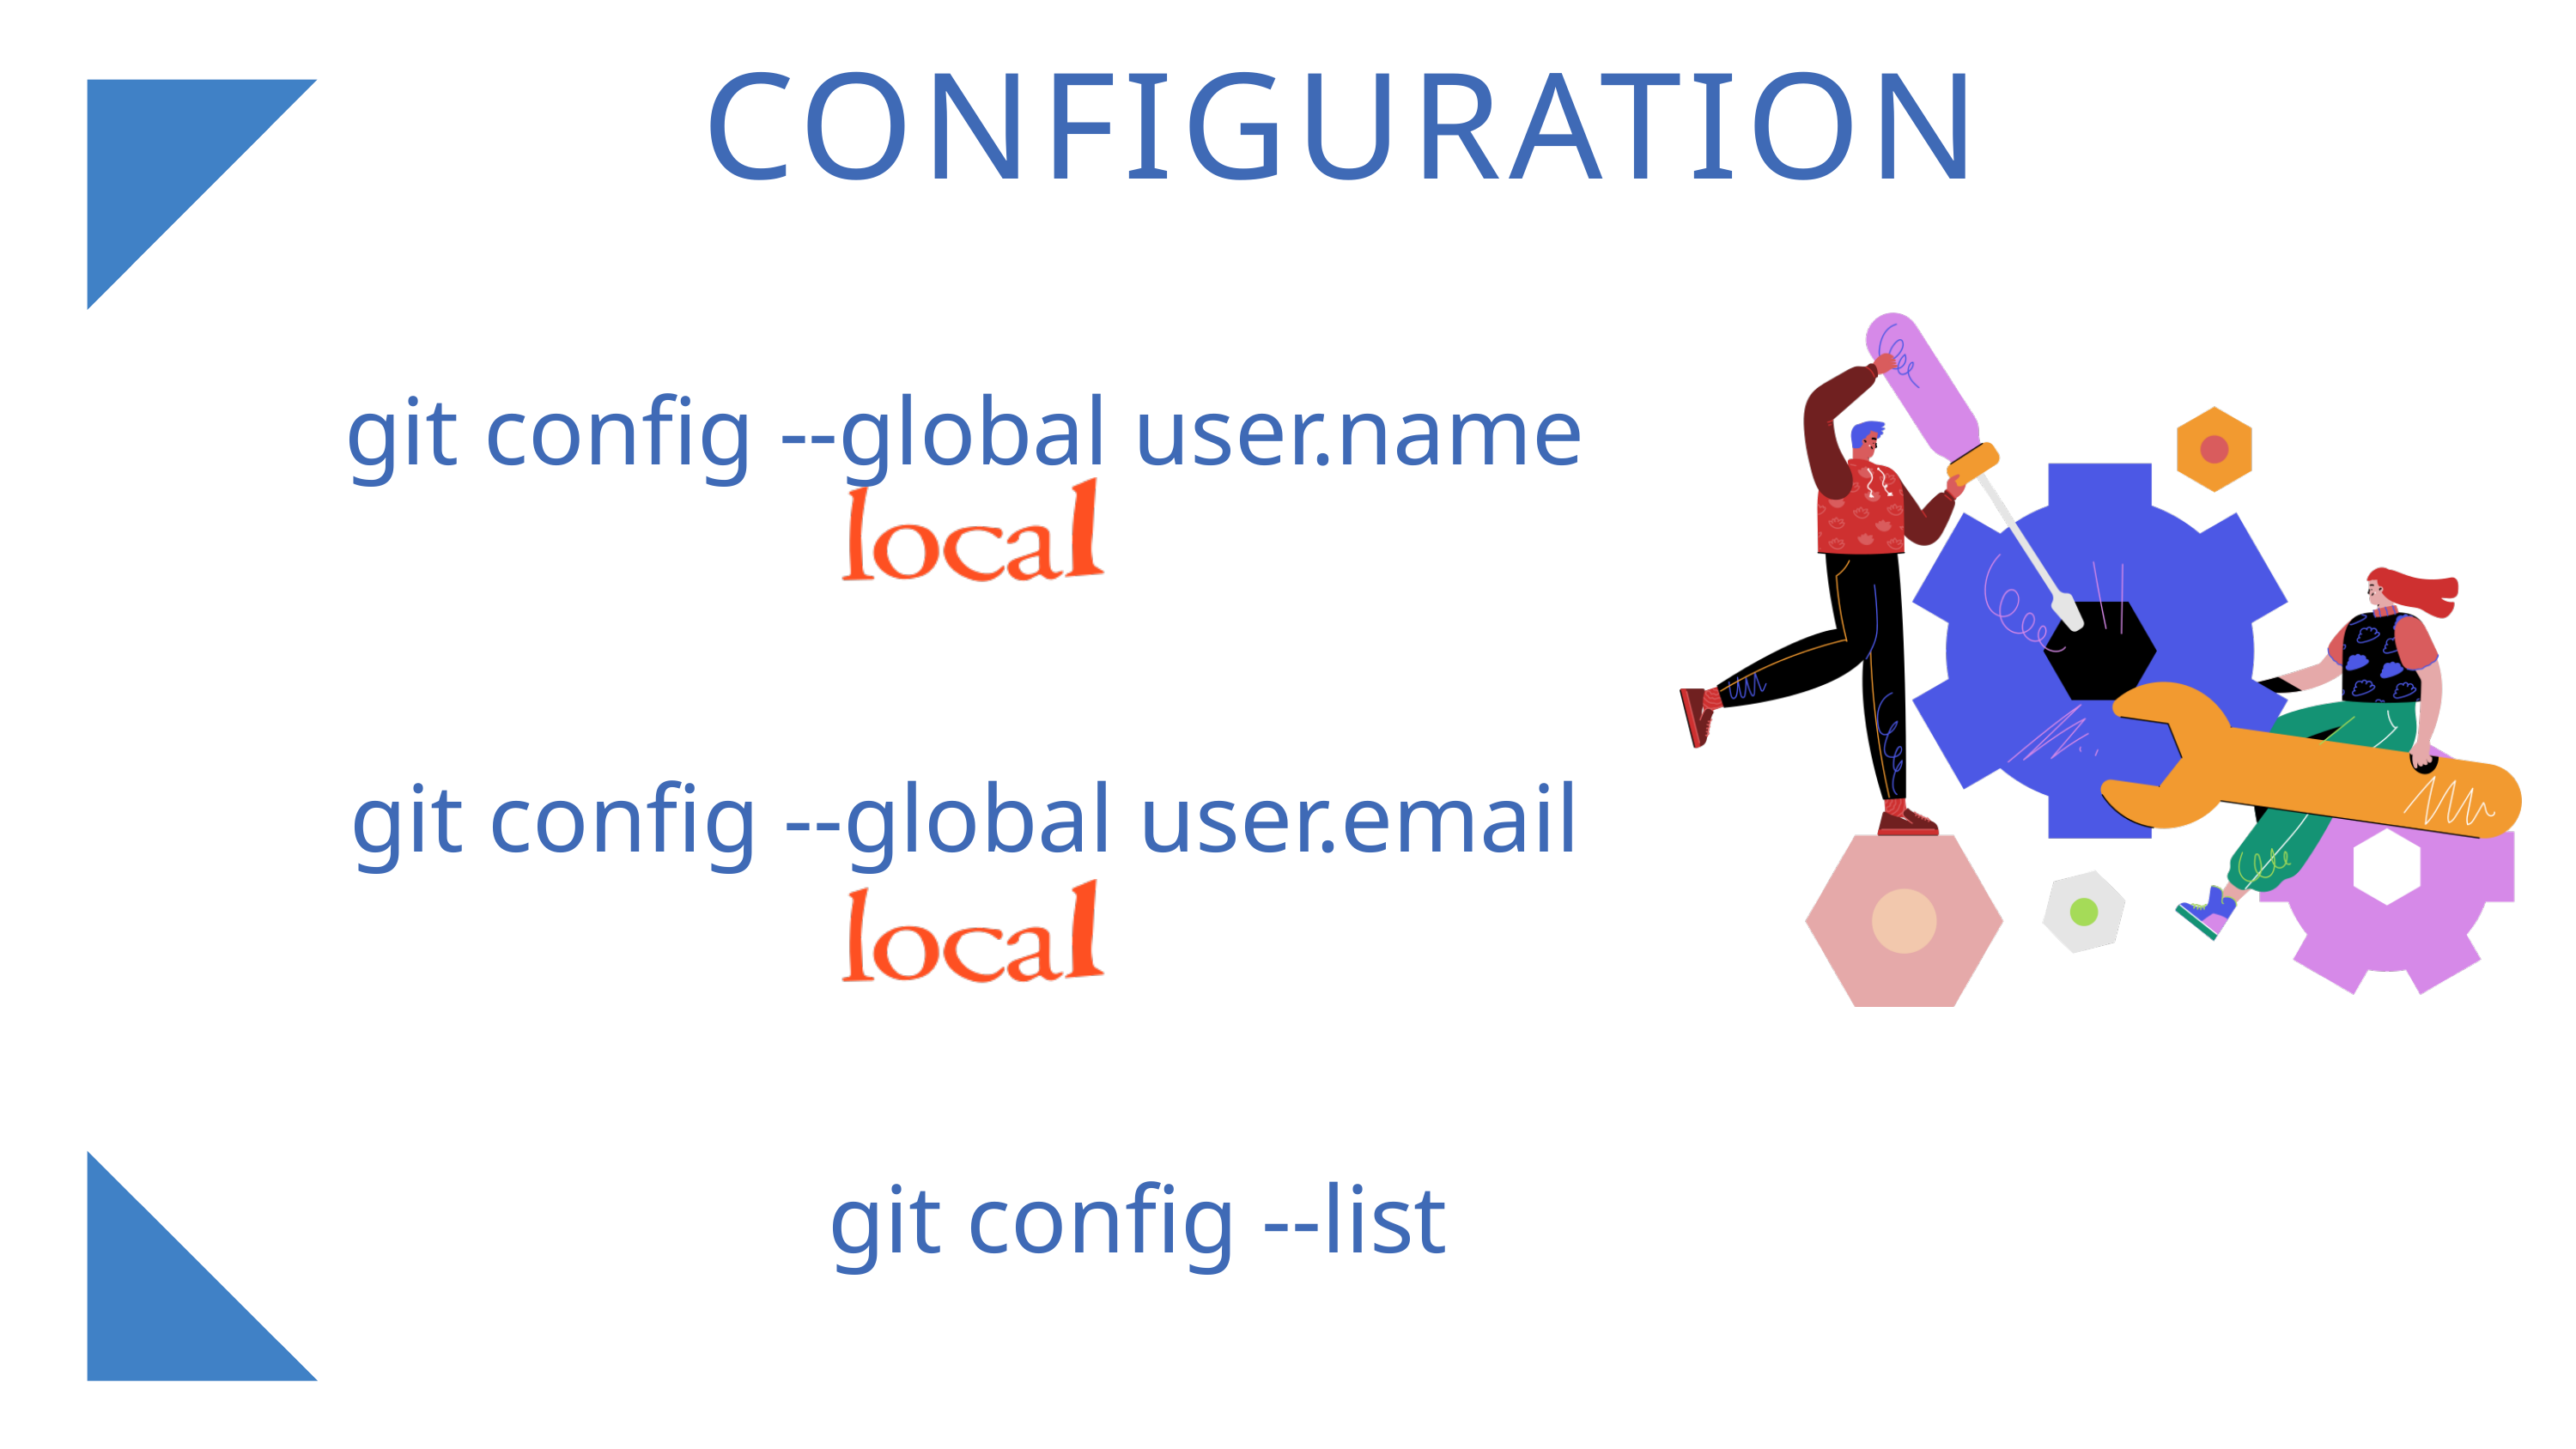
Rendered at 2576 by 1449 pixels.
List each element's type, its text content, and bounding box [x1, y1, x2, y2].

text_box [825, 879, 1106, 1013]
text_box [87, 1150, 319, 1381]
text_box [1680, 310, 2523, 1007]
text_box CONFIGURATION [202, 54, 2482, 209]
text_box git config --global user.email [317, 740, 1613, 870]
text_box git config --global user.name [317, 353, 1613, 483]
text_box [87, 79, 318, 311]
text_box [825, 483, 1106, 611]
text_box git config --list [489, 1141, 1787, 1271]
